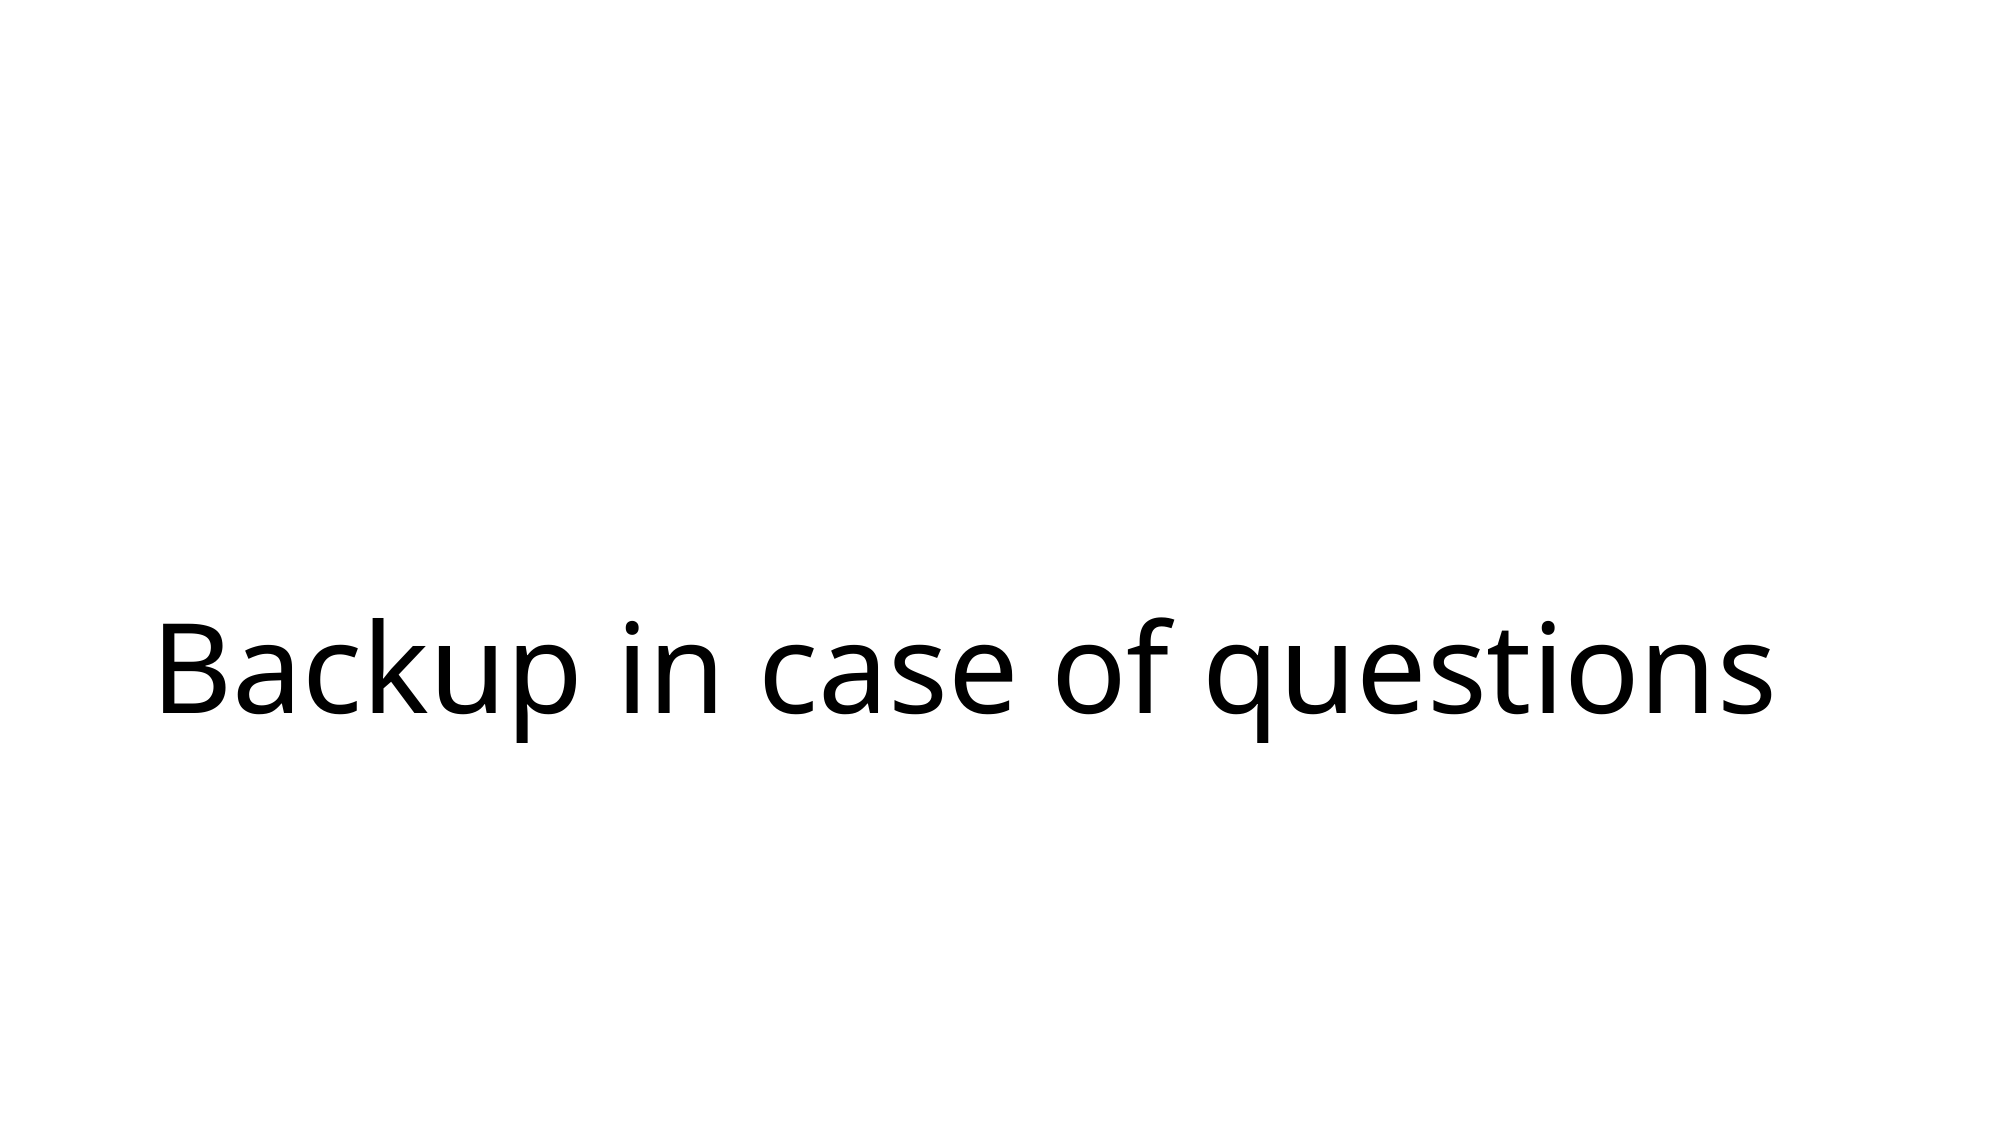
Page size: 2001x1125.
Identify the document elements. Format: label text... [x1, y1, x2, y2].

title Backup in case of questions [136, 280, 1862, 749]
